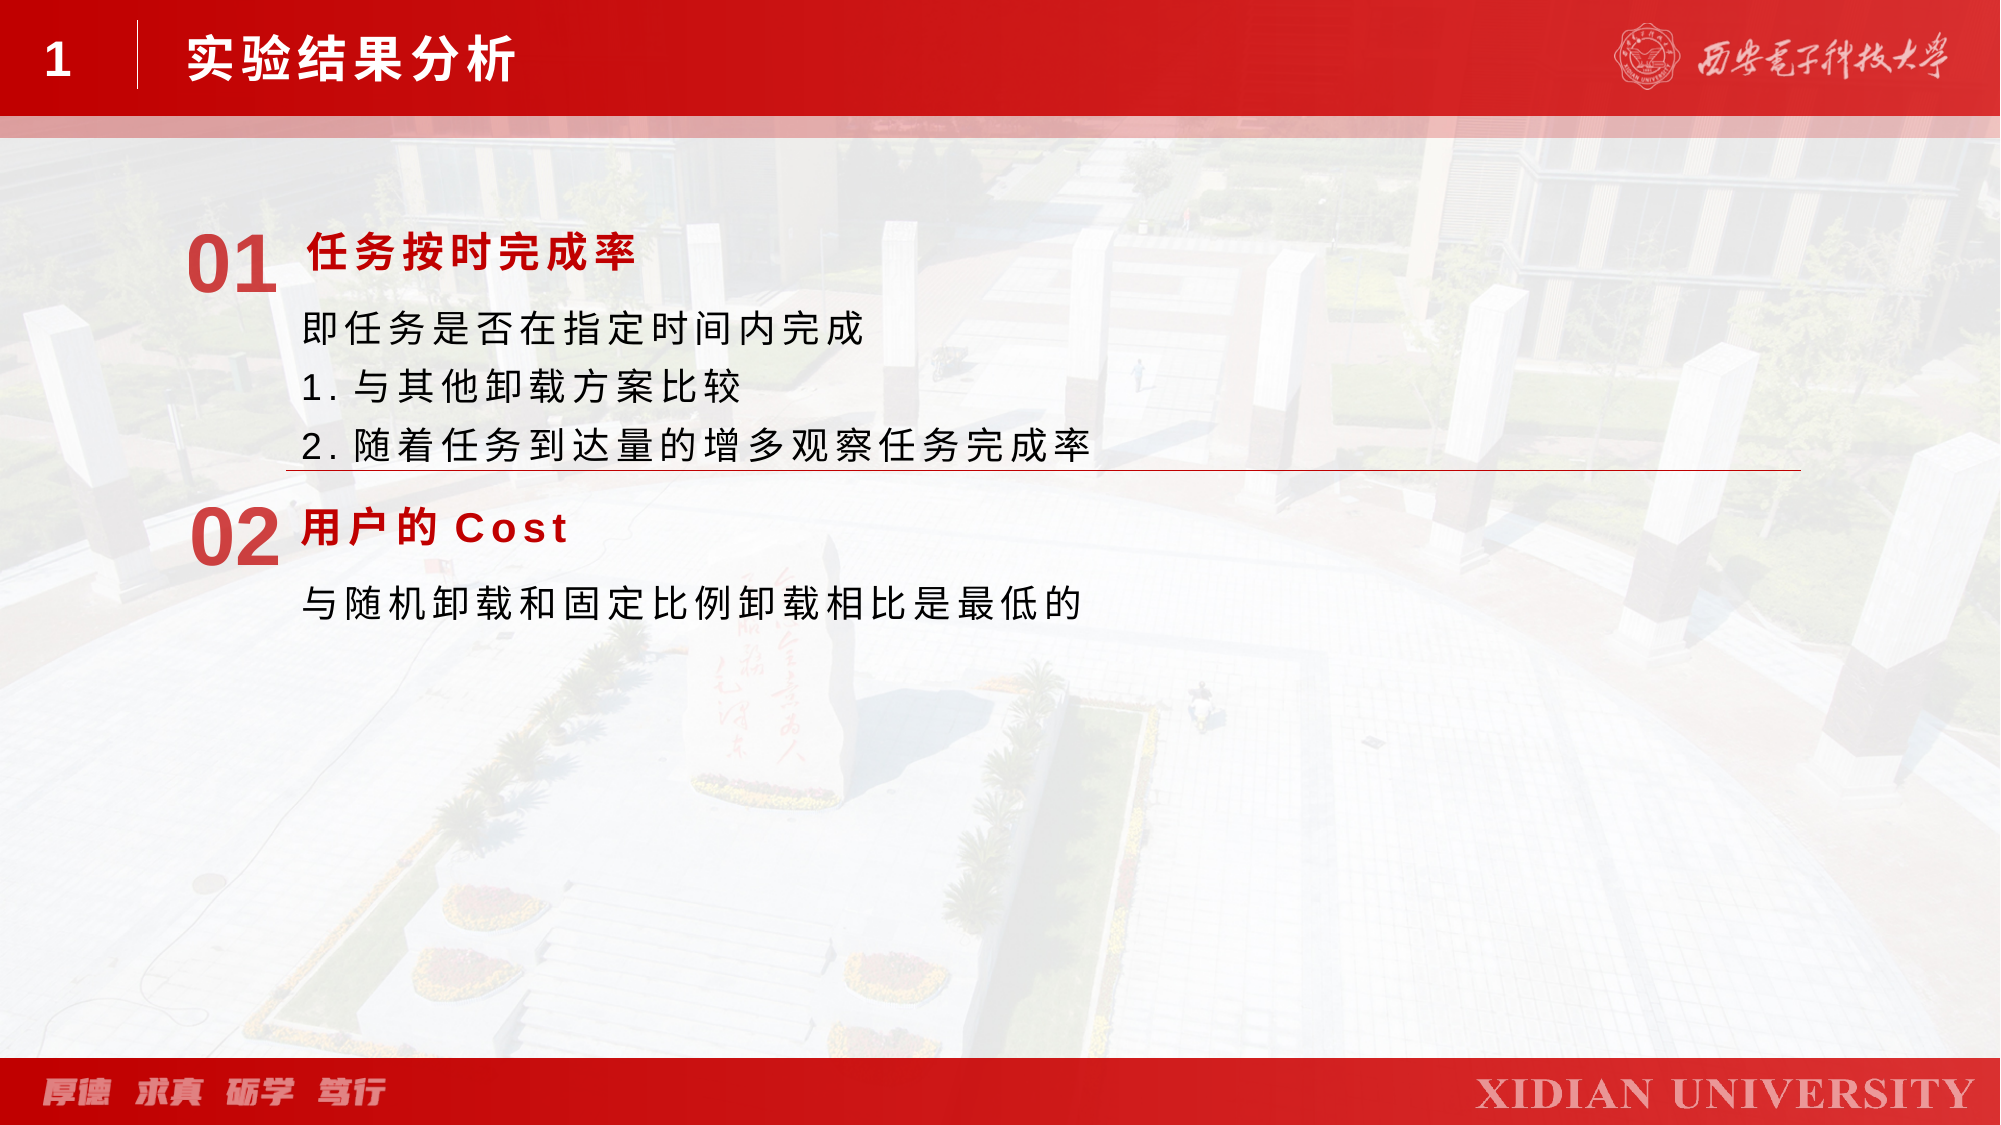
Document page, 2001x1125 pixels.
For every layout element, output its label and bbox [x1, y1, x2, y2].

text_box [170, 201, 1849, 471]
text_box [0, 0, 2000, 1125]
text_box [21, 22, 1975, 1125]
text_box [173, 474, 1849, 628]
